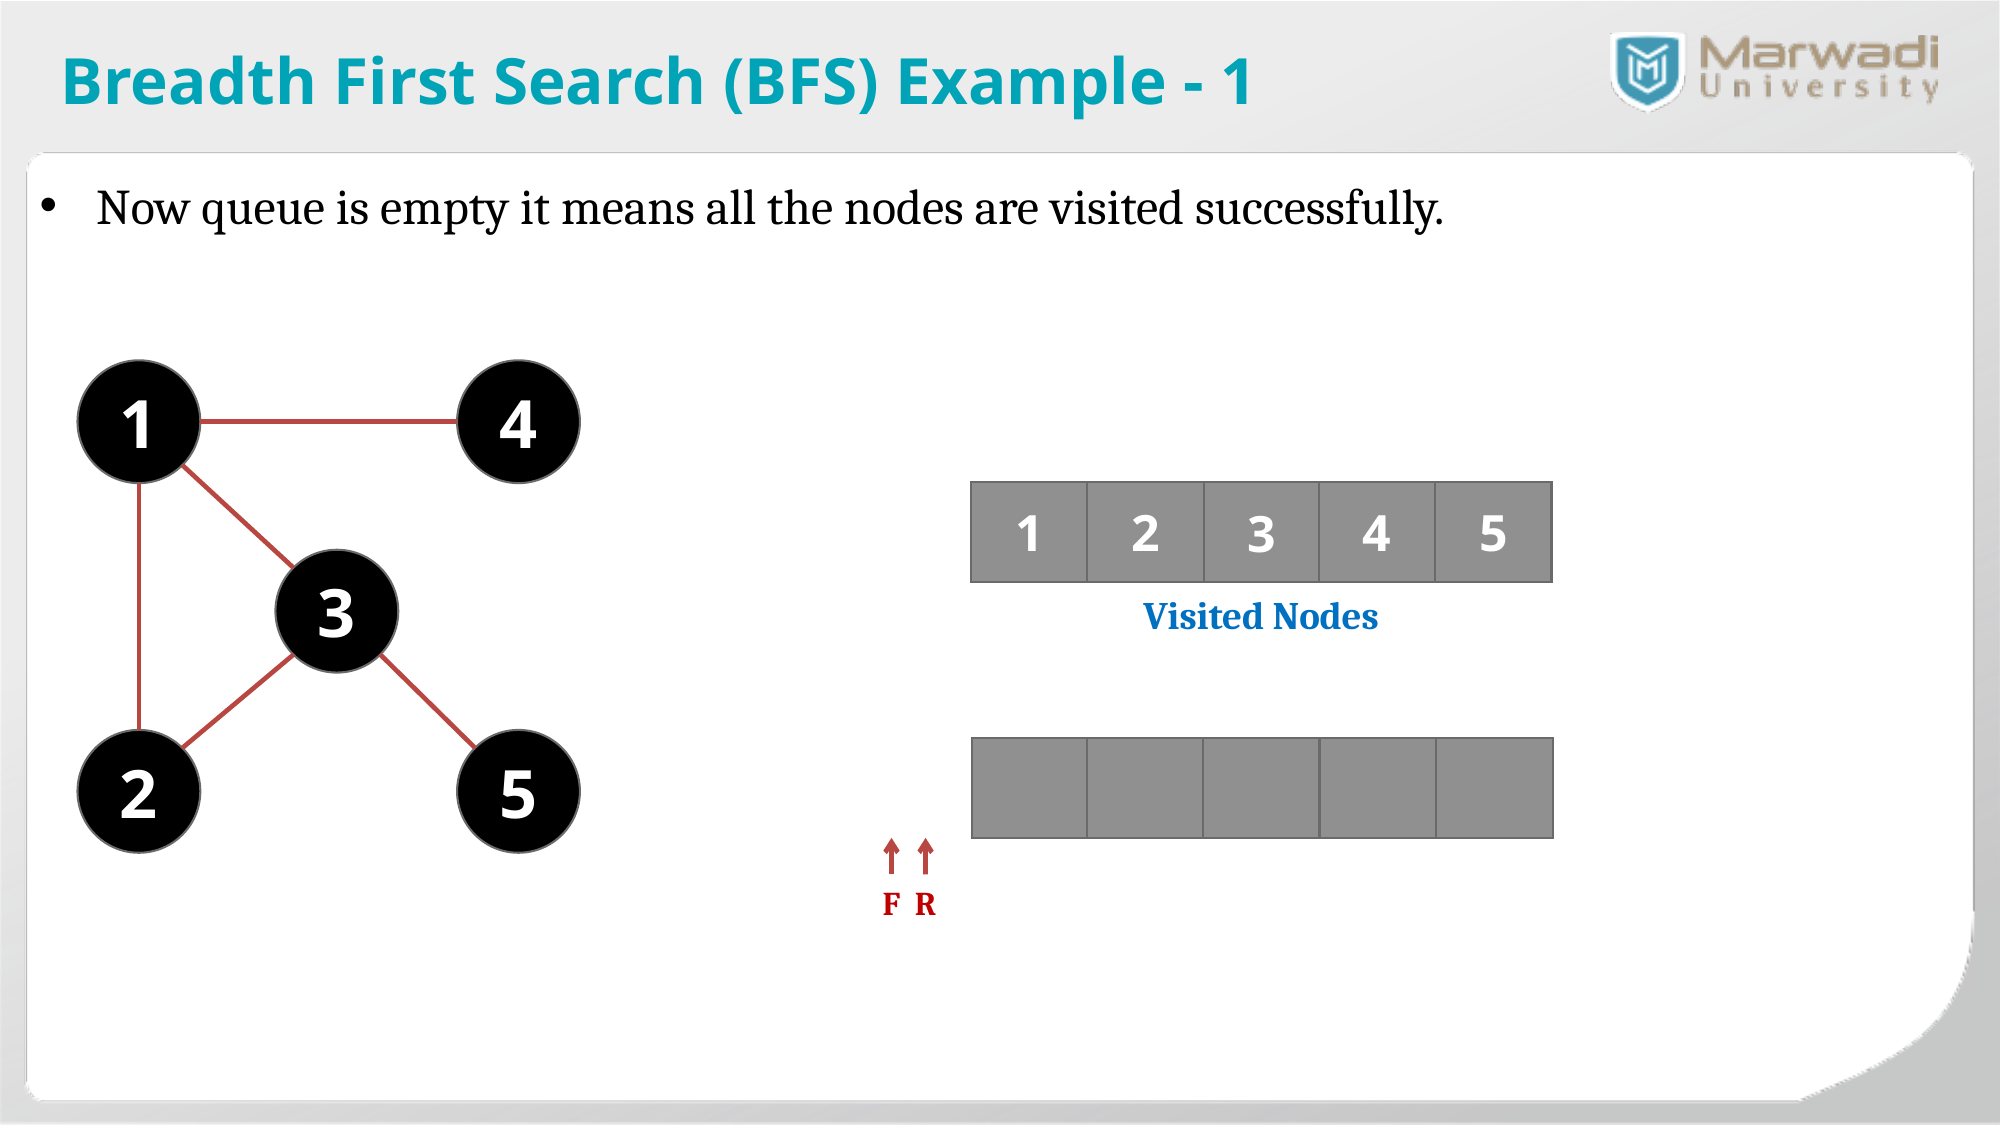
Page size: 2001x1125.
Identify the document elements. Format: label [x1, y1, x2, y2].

text_box [182, 464, 294, 568]
text_box [0, 0, 2000, 1125]
text_box [866, 837, 897, 931]
text_box [380, 654, 476, 749]
text_box [899, 837, 953, 931]
text_box [182, 654, 294, 749]
